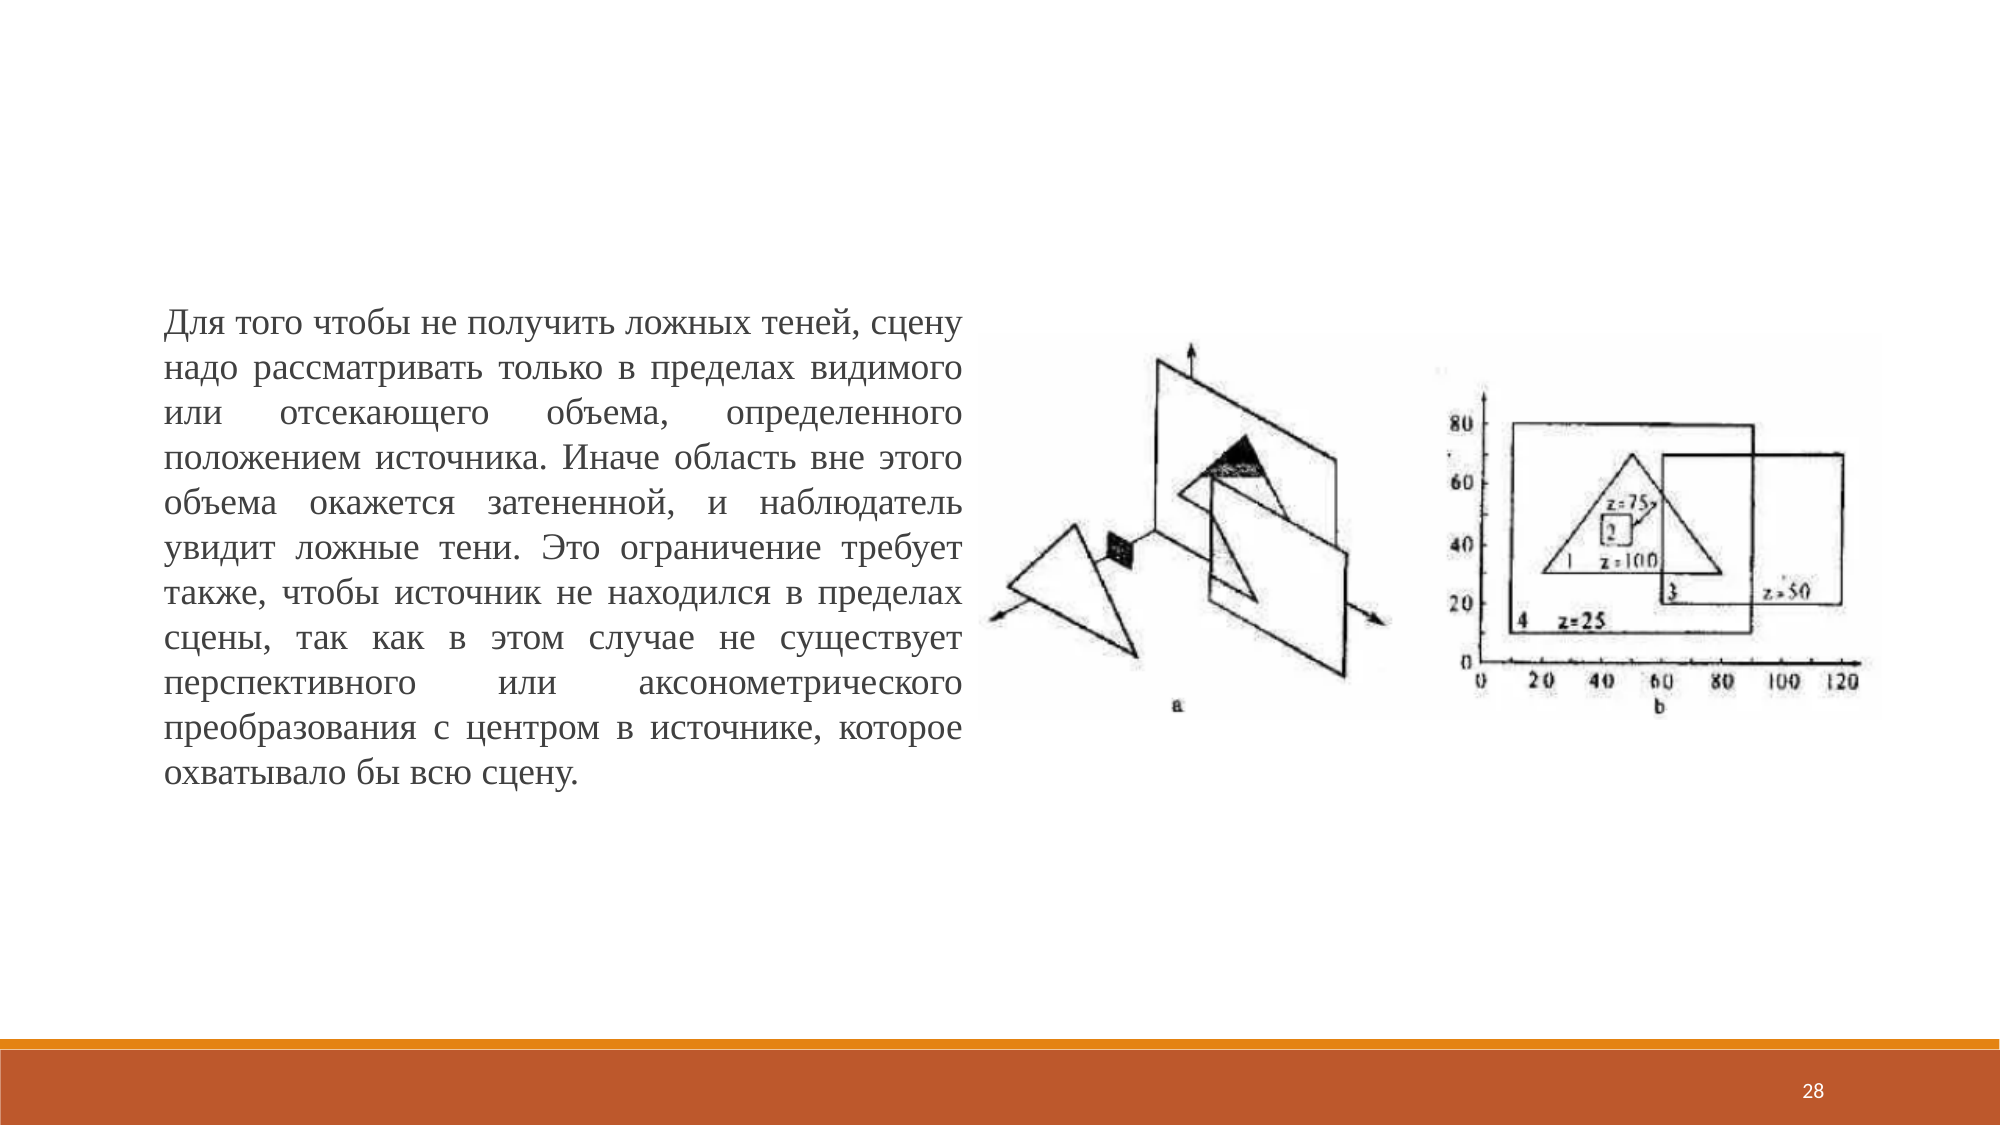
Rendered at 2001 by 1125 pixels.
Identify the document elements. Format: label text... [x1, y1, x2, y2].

picture [978, 332, 1883, 720]
text_box Для того чтобы не получить ложных теней, сцену надо рассматривать только в пределах видимого или отсекающего объема, определенного положением источника. Иначе область вне этого объема окажется затененной, и наблюдатель увидит ложные тени. Это ограничение требует также, чтобы источник не находился в пределах сцены, так как в этом случае не существует перспективного или аксонометрического преобразования с центром в источнике, которое охватывало бы всю сцену. [149, 289, 979, 800]
slide_number 28 [1624, 1059, 1840, 1120]
